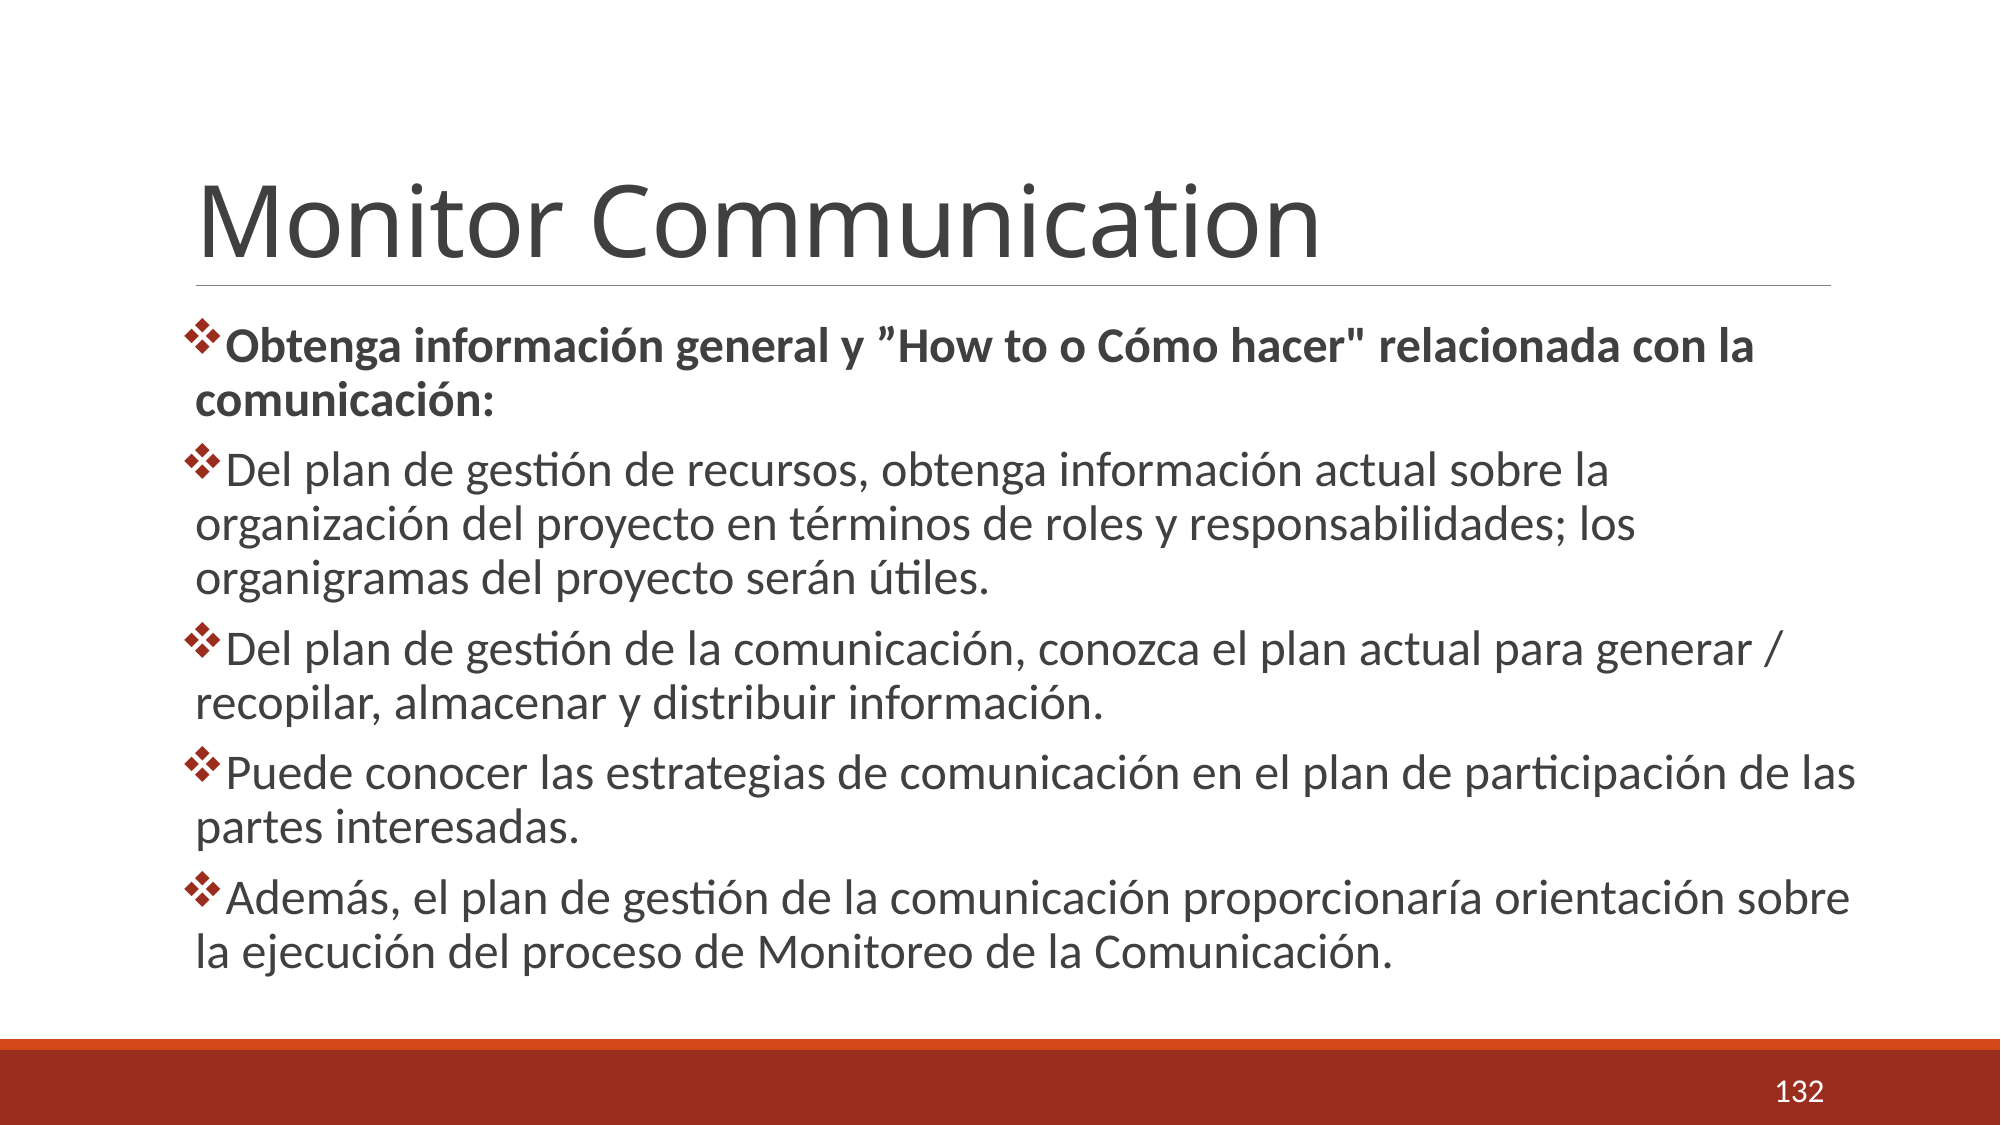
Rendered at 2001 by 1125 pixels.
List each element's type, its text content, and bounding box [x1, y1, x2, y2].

slide_number 132 [1624, 1059, 1840, 1120]
title Monitor Communication [180, 47, 1830, 285]
list Obtenga información general y ”How to o Cómo hacer" relacionada con la comunicación: Del plan de gestión de recursos, obtenga información actual sobre la organización del proyecto en términos de roles y responsabilidades; los organigramas del proyecto serán útiles. Del plan de gestión de la comunicación, conozca el plan actual para generar / recopilar, almacenar y distribuir información. Puede conocer las estrategias de comunicación en el plan de participación de las partes interesadas. Además, el plan de gestión de la comunicación proporcionaría orientación sobre la ejecución del proceso de Monitoreo de la Comunicación. [180, 311, 1864, 1060]
